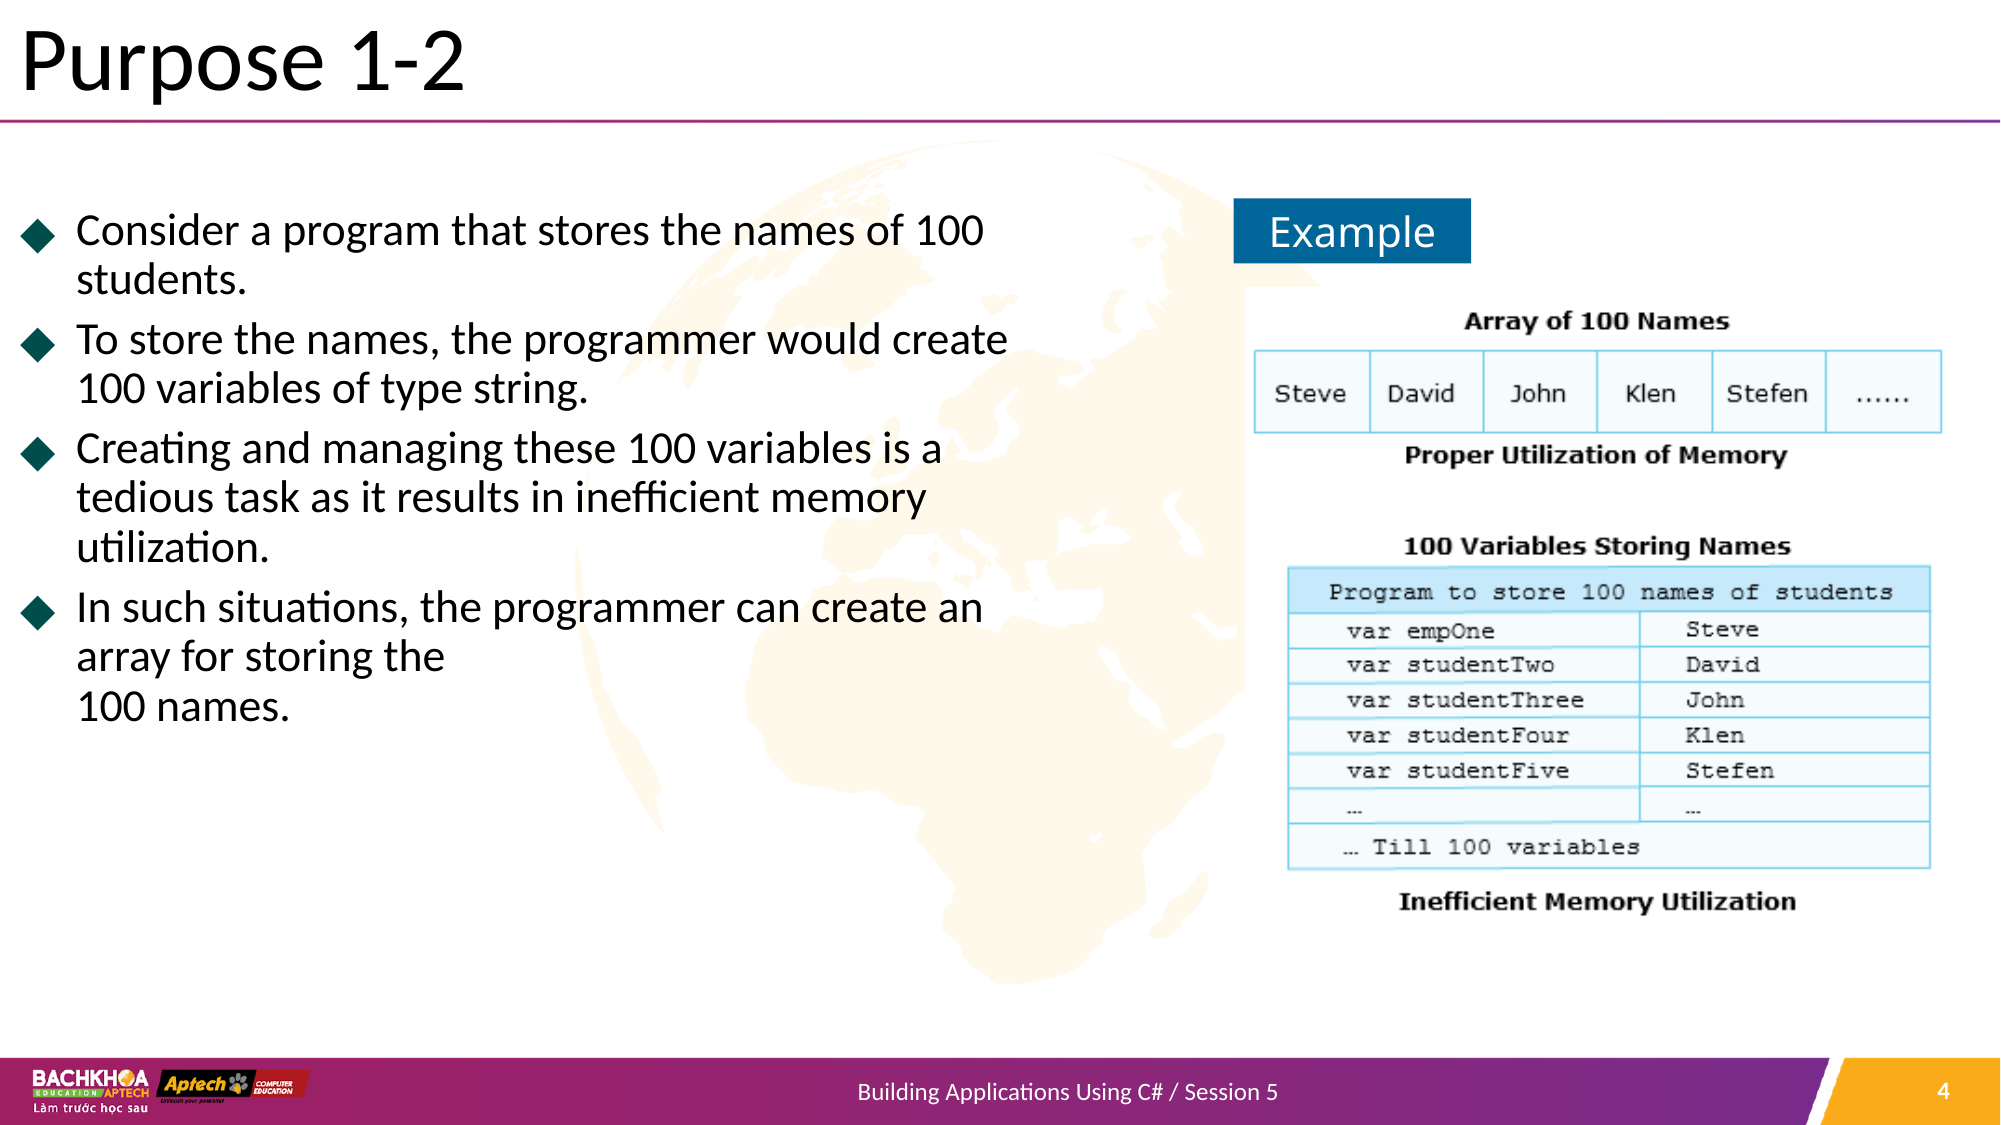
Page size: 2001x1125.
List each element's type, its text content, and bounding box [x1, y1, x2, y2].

list Consider a program that stores the names of 100 students. To store the names, the programmer would create 100 variables of type string. Creating and managing these 100 variables is a tedious task as it results in inefficient memory utilization. In such situations, the programmer can create an array for storing the 100 names. [5, 125, 1075, 1014]
text_box Example [1233, 198, 1472, 264]
picture [0, 0, 2001, 1125]
title Purpose 1-2 [5, 3, 1993, 116]
slide_number ‹#› [1899, 1059, 1988, 1120]
footer Building Applications Using C# / Session 5 [324, 1060, 1813, 1120]
